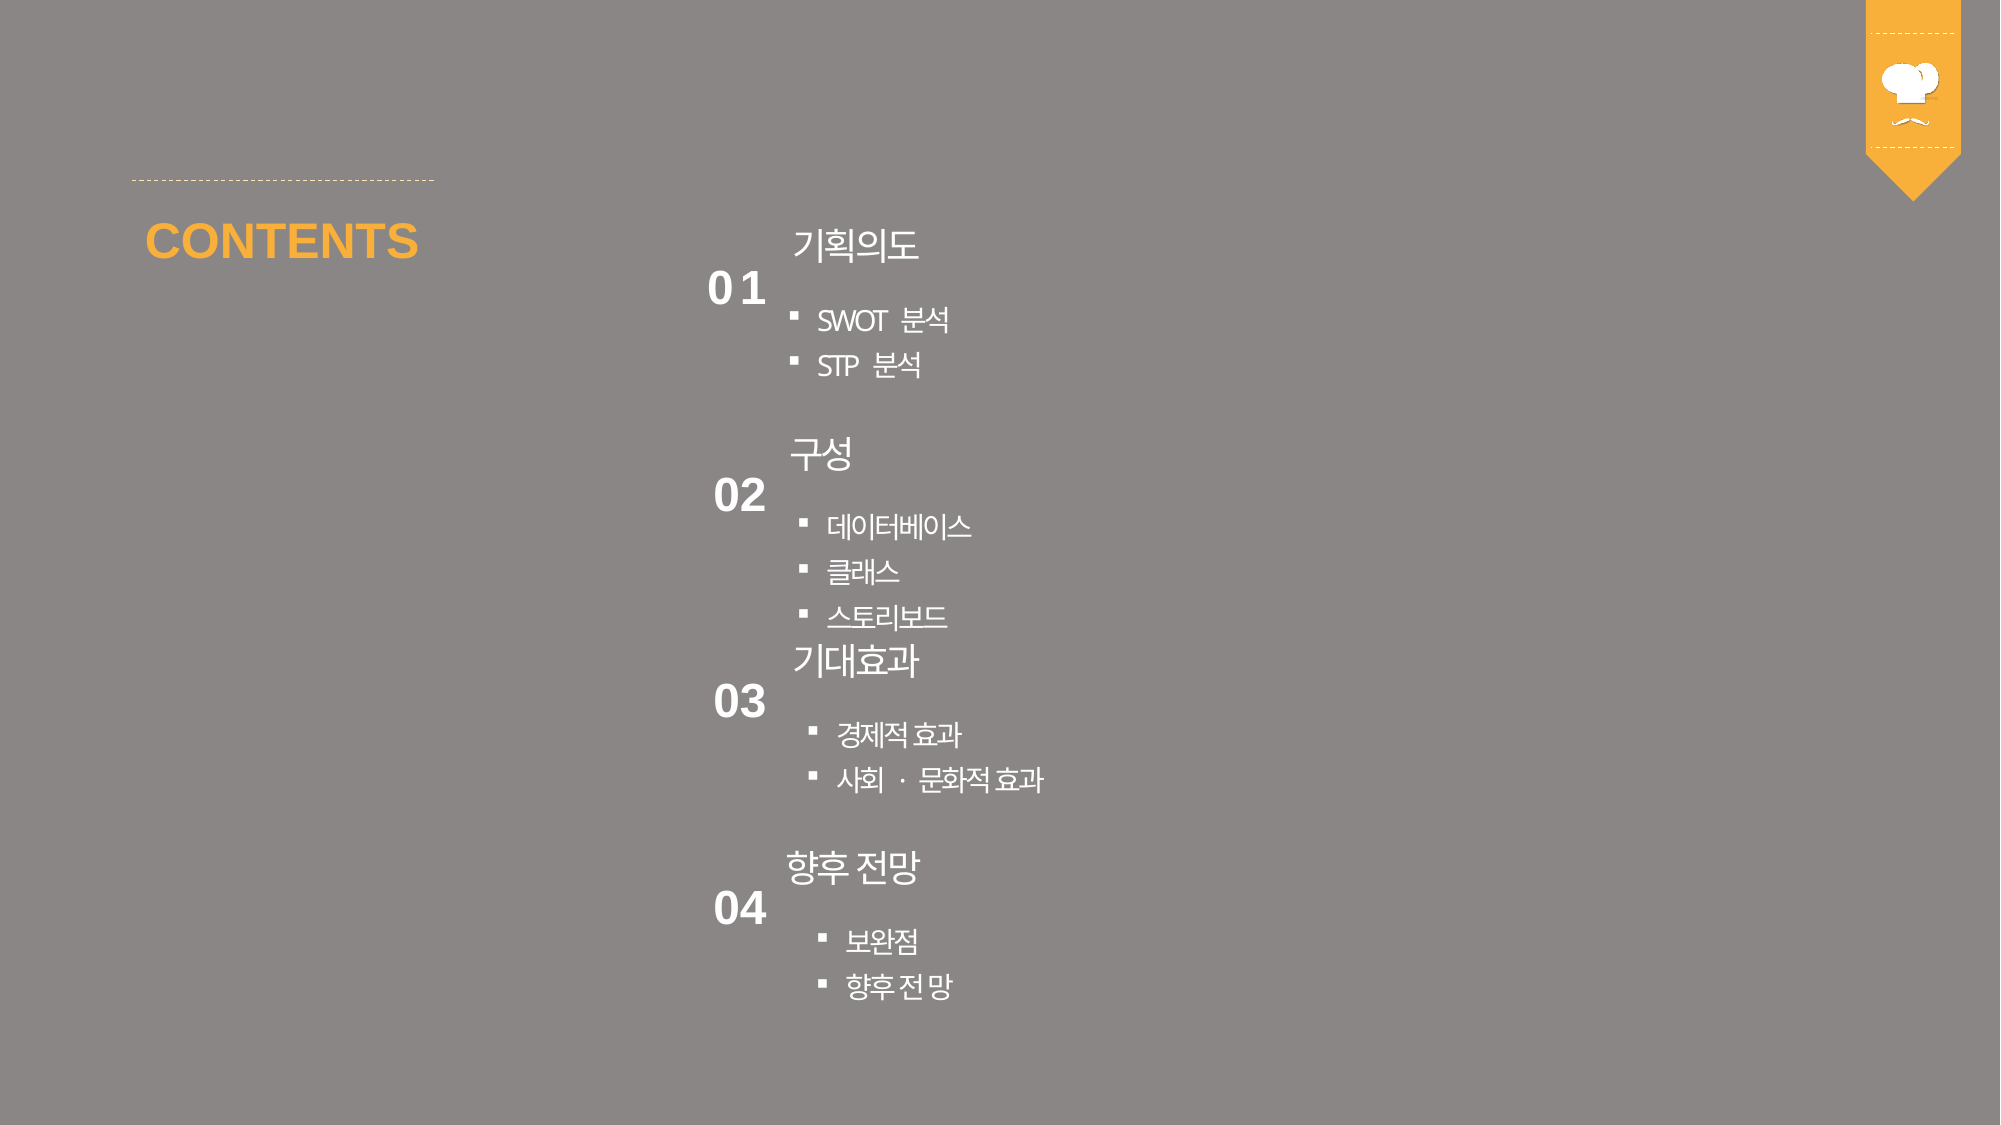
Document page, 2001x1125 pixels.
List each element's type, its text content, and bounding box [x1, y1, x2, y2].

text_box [690, 94, 1383, 1014]
text_box CONTENTS [130, 201, 434, 277]
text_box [1865, 0, 1961, 202]
